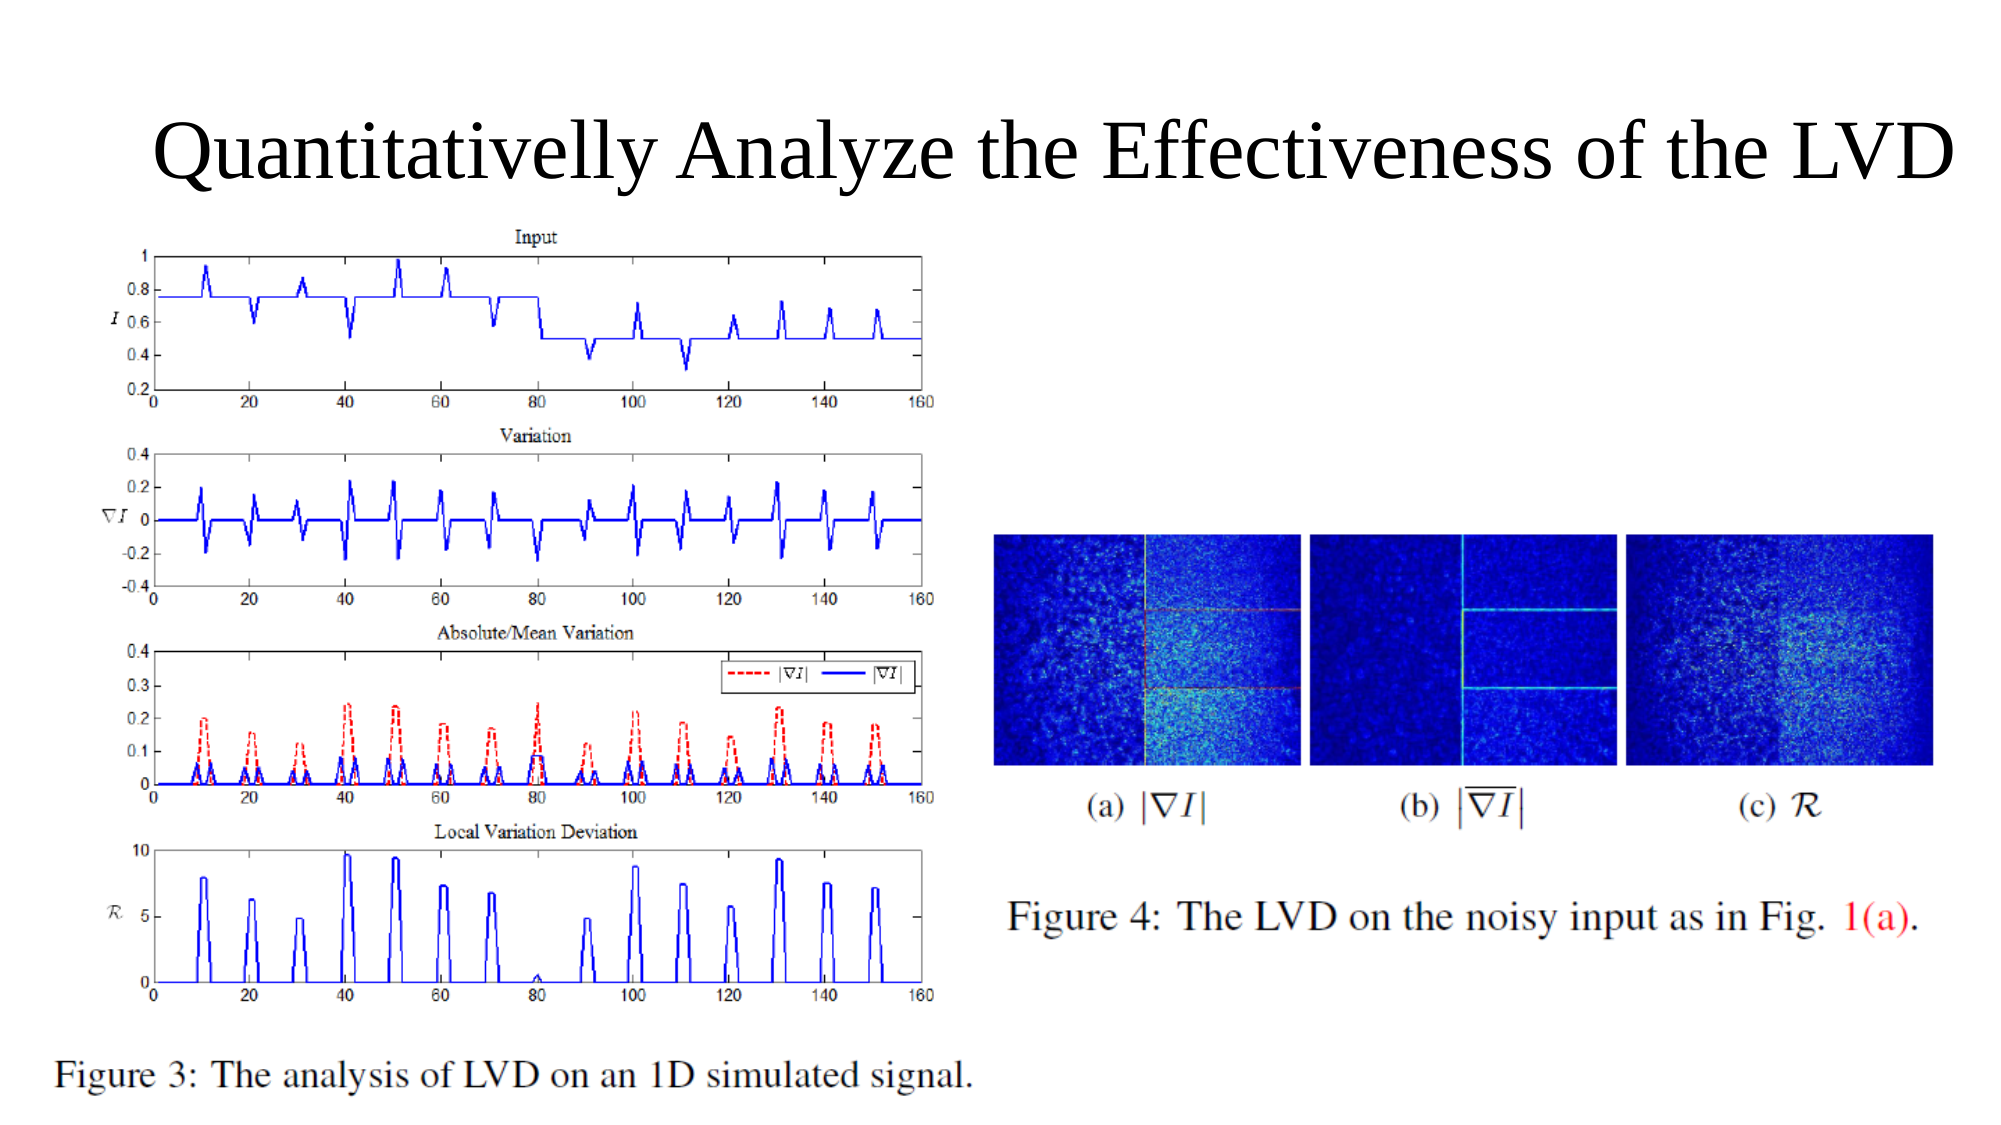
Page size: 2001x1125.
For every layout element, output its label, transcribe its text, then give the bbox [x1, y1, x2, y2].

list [0, 202, 1020, 1125]
picture [957, 503, 1962, 959]
title Quantitativelly Analyze the Effectiveness of the LVD [137, 59, 2000, 244]
